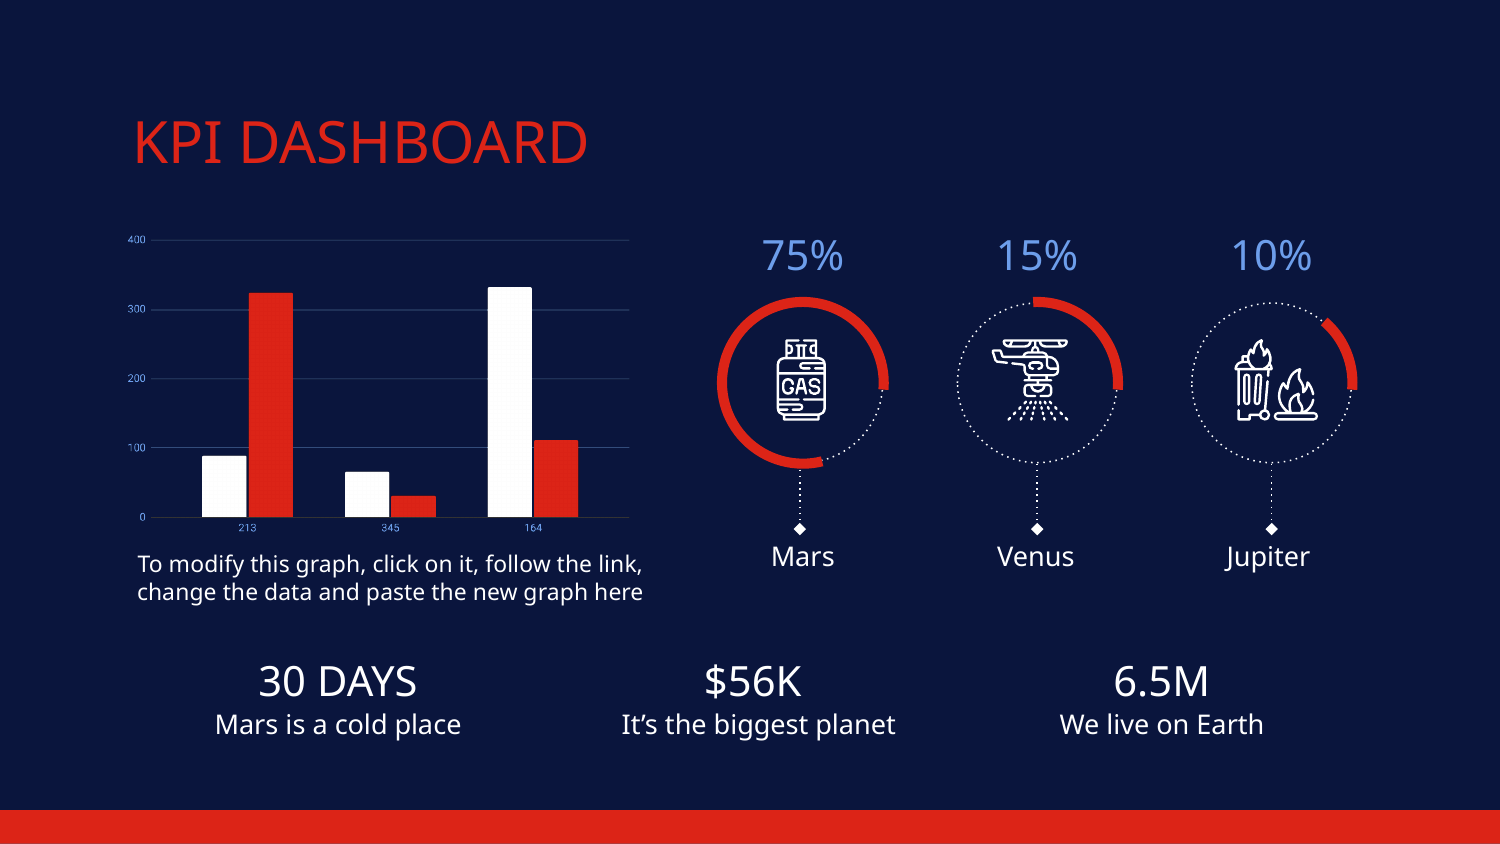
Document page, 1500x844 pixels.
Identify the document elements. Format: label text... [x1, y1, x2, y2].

picture [110, 218, 646, 550]
text_box [1191, 303, 1352, 463]
text_box [1019, 411, 1026, 421]
text_box We live on Earth [1010, 706, 1314, 750]
text_box Mars is a cold place [186, 706, 490, 750]
text_box $56K [600, 653, 905, 706]
text_box Mars [723, 528, 883, 581]
text_box [716, 296, 889, 469]
text_box Venus [955, 528, 1116, 581]
text_box It’s the biggest planet [613, 706, 905, 750]
text_box [1030, 411, 1035, 421]
text_box 6.5M [1010, 653, 1314, 706]
text_box [1320, 317, 1358, 391]
text_box [776, 339, 826, 421]
title KPI DASHBOARD [117, 90, 1383, 167]
text_box [1234, 339, 1273, 406]
text_box 10% [1154, 227, 1389, 280]
text_box [1032, 296, 1124, 391]
text_box To modify this graph, click on it, follow the link, change the data and paste the new graph here [136, 555, 646, 602]
text_box [1273, 368, 1319, 421]
text_box 30 DAYS [186, 653, 490, 706]
text_box [957, 303, 1117, 463]
text_box 75% [685, 227, 921, 280]
text_box [991, 339, 1068, 398]
text_box 15% [921, 227, 1154, 280]
text_box [1050, 411, 1057, 421]
text_box Jupiter [1188, 528, 1349, 581]
text_box [1237, 380, 1271, 421]
text_box [728, 307, 883, 461]
text_box [1041, 411, 1046, 421]
